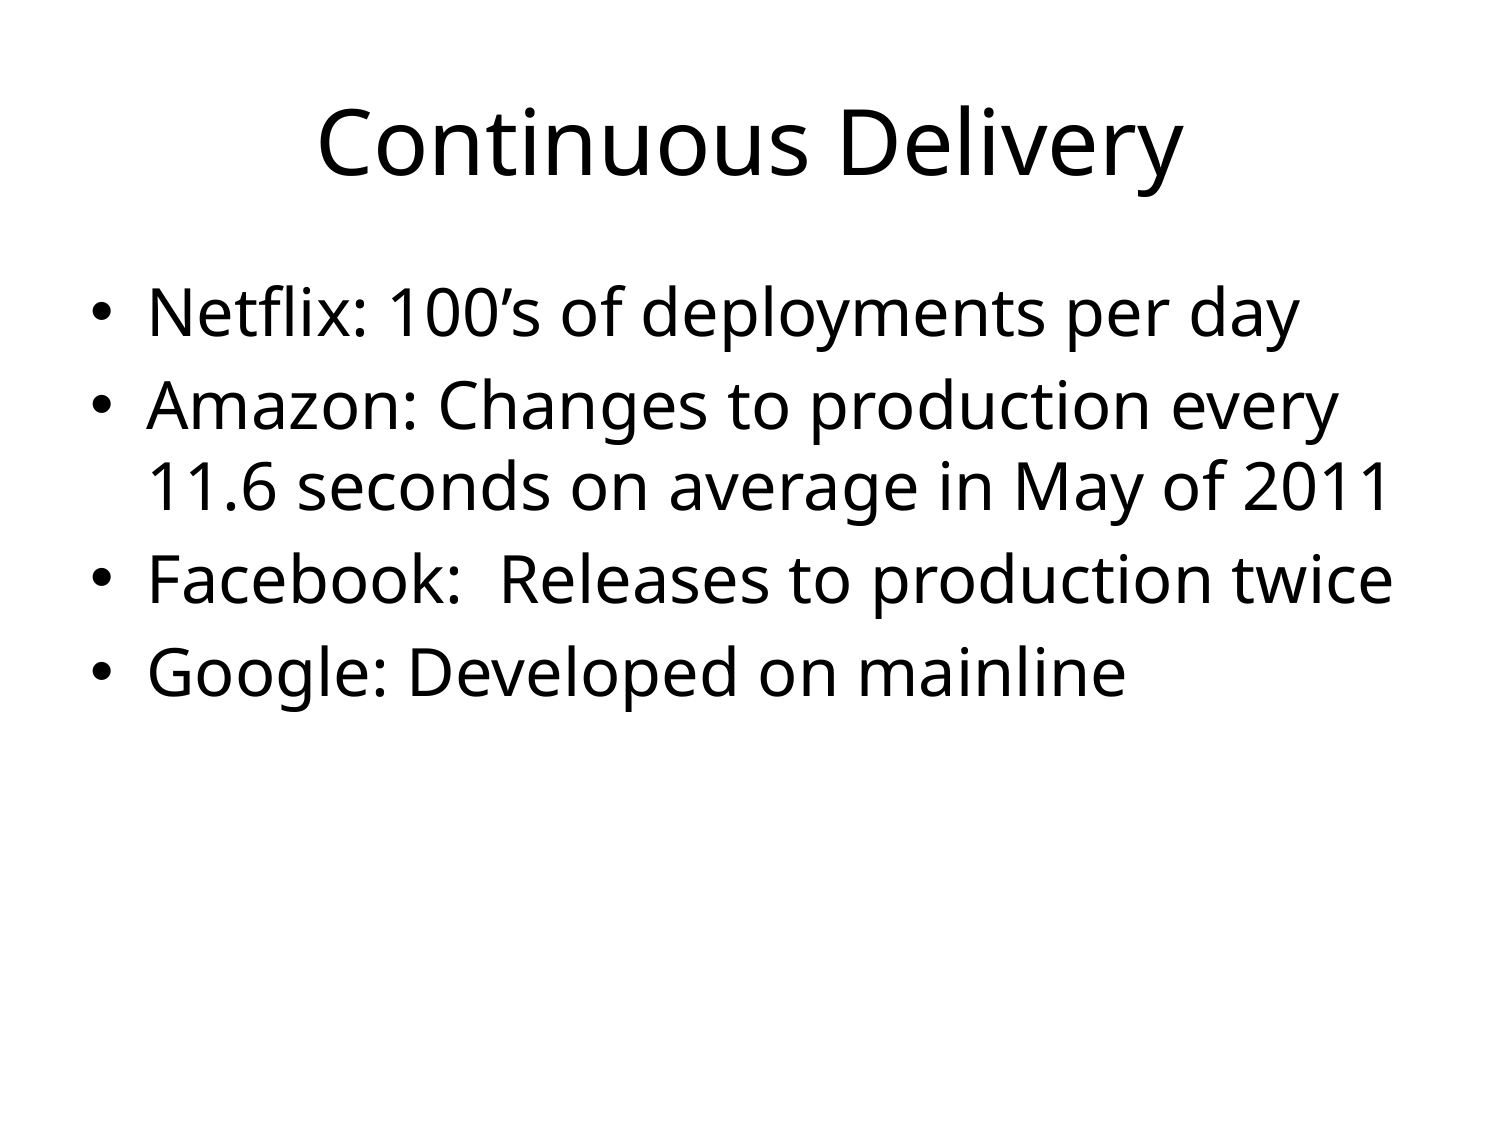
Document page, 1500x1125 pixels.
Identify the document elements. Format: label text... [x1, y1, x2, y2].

list Netflix: 100’s of deployments per day Amazon: Changes to production every 11.6 seconds on average in May of 2011 Facebook: Releases to production twice Google: Developed on mainline [75, 262, 1425, 1005]
title Continuous Delivery [75, 45, 1425, 233]
